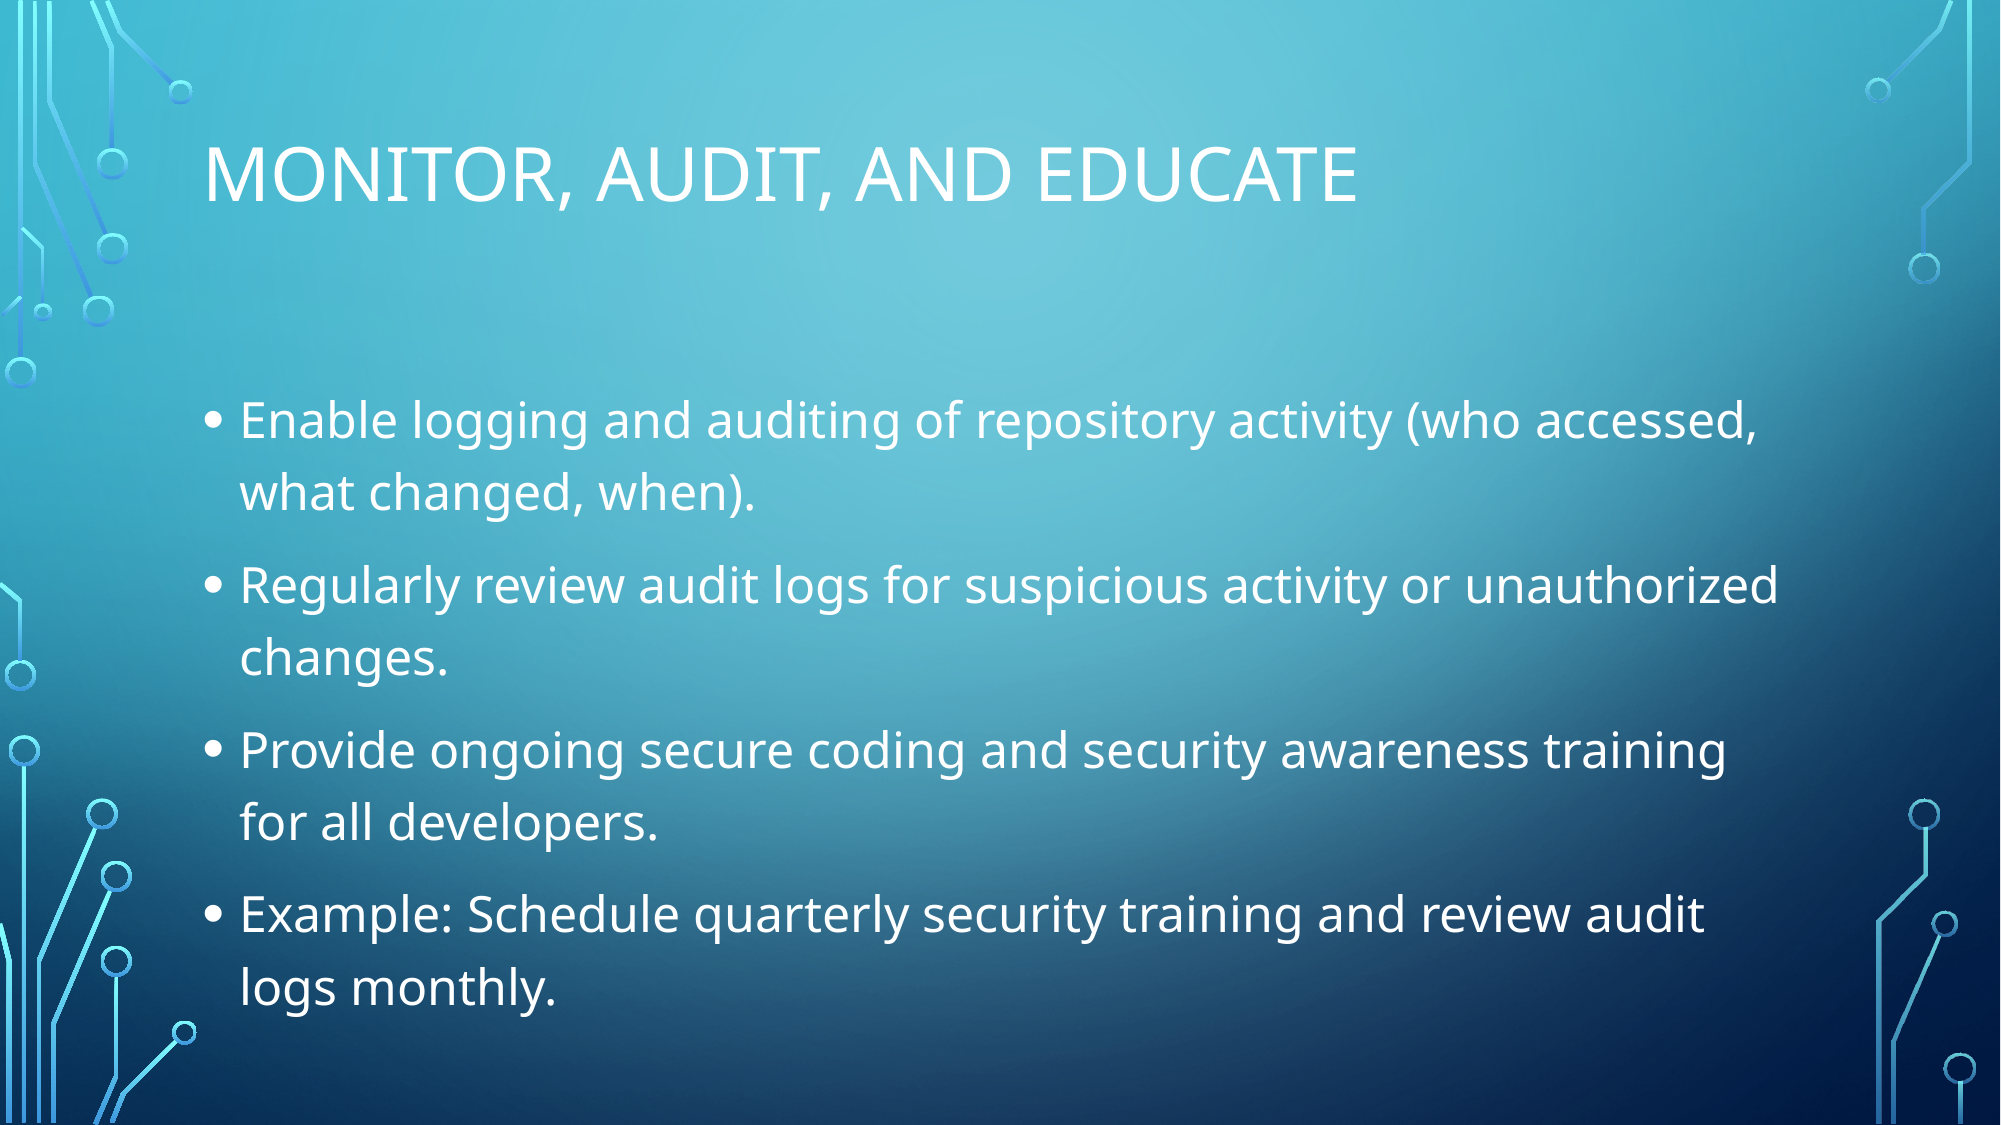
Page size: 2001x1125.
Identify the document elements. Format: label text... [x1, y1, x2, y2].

list Enable logging and auditing of repository activity (who accessed, what changed, when). Regularly review audit logs for suspicious activity or unauthorized changes. Provide ongoing secure coding and security awareness training for all developers. Example: Schedule quarterly security training and review audit logs monthly. [187, 369, 1813, 950]
title Monitor, Audit, and Educate [187, 101, 1813, 344]
